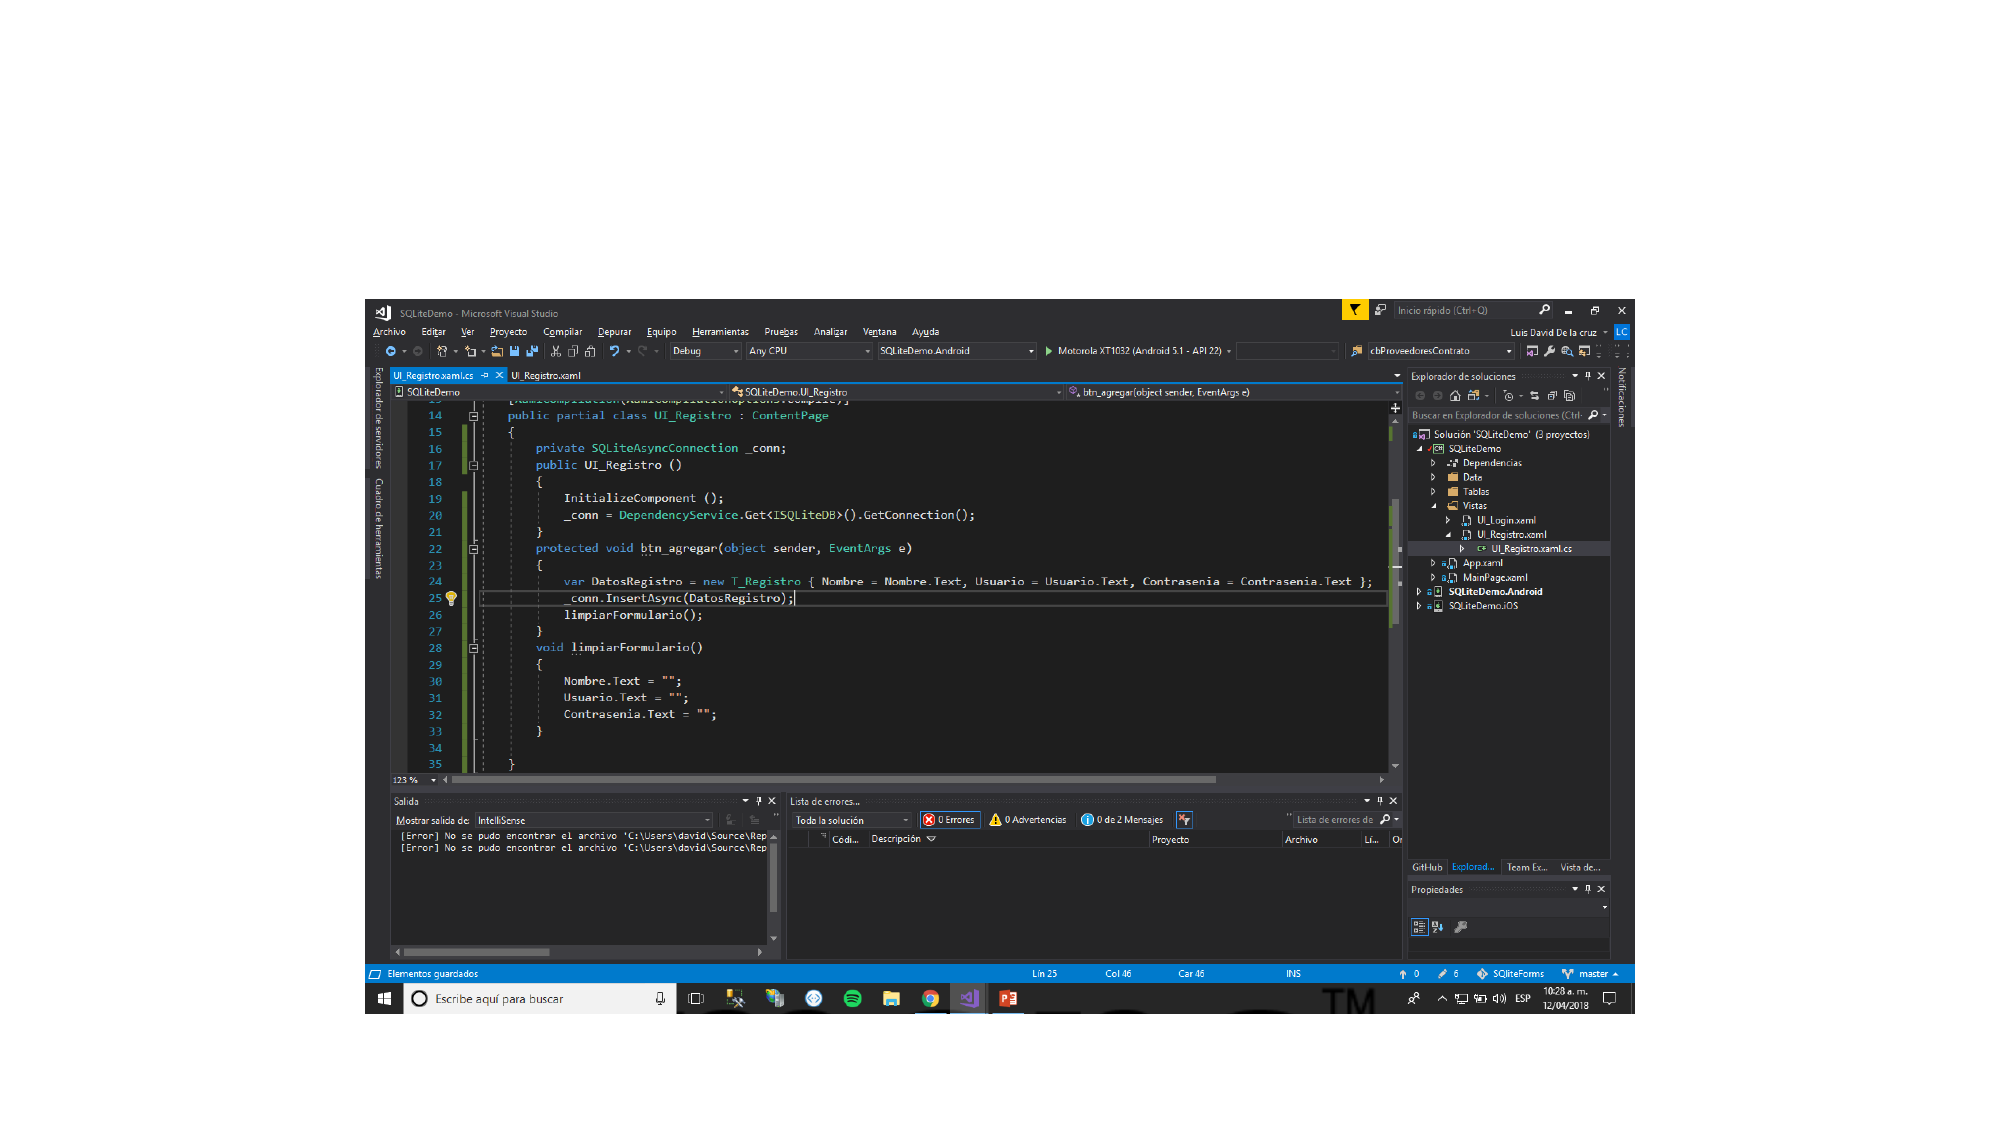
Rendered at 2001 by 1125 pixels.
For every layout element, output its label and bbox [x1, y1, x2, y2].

list [365, 299, 1635, 1014]
